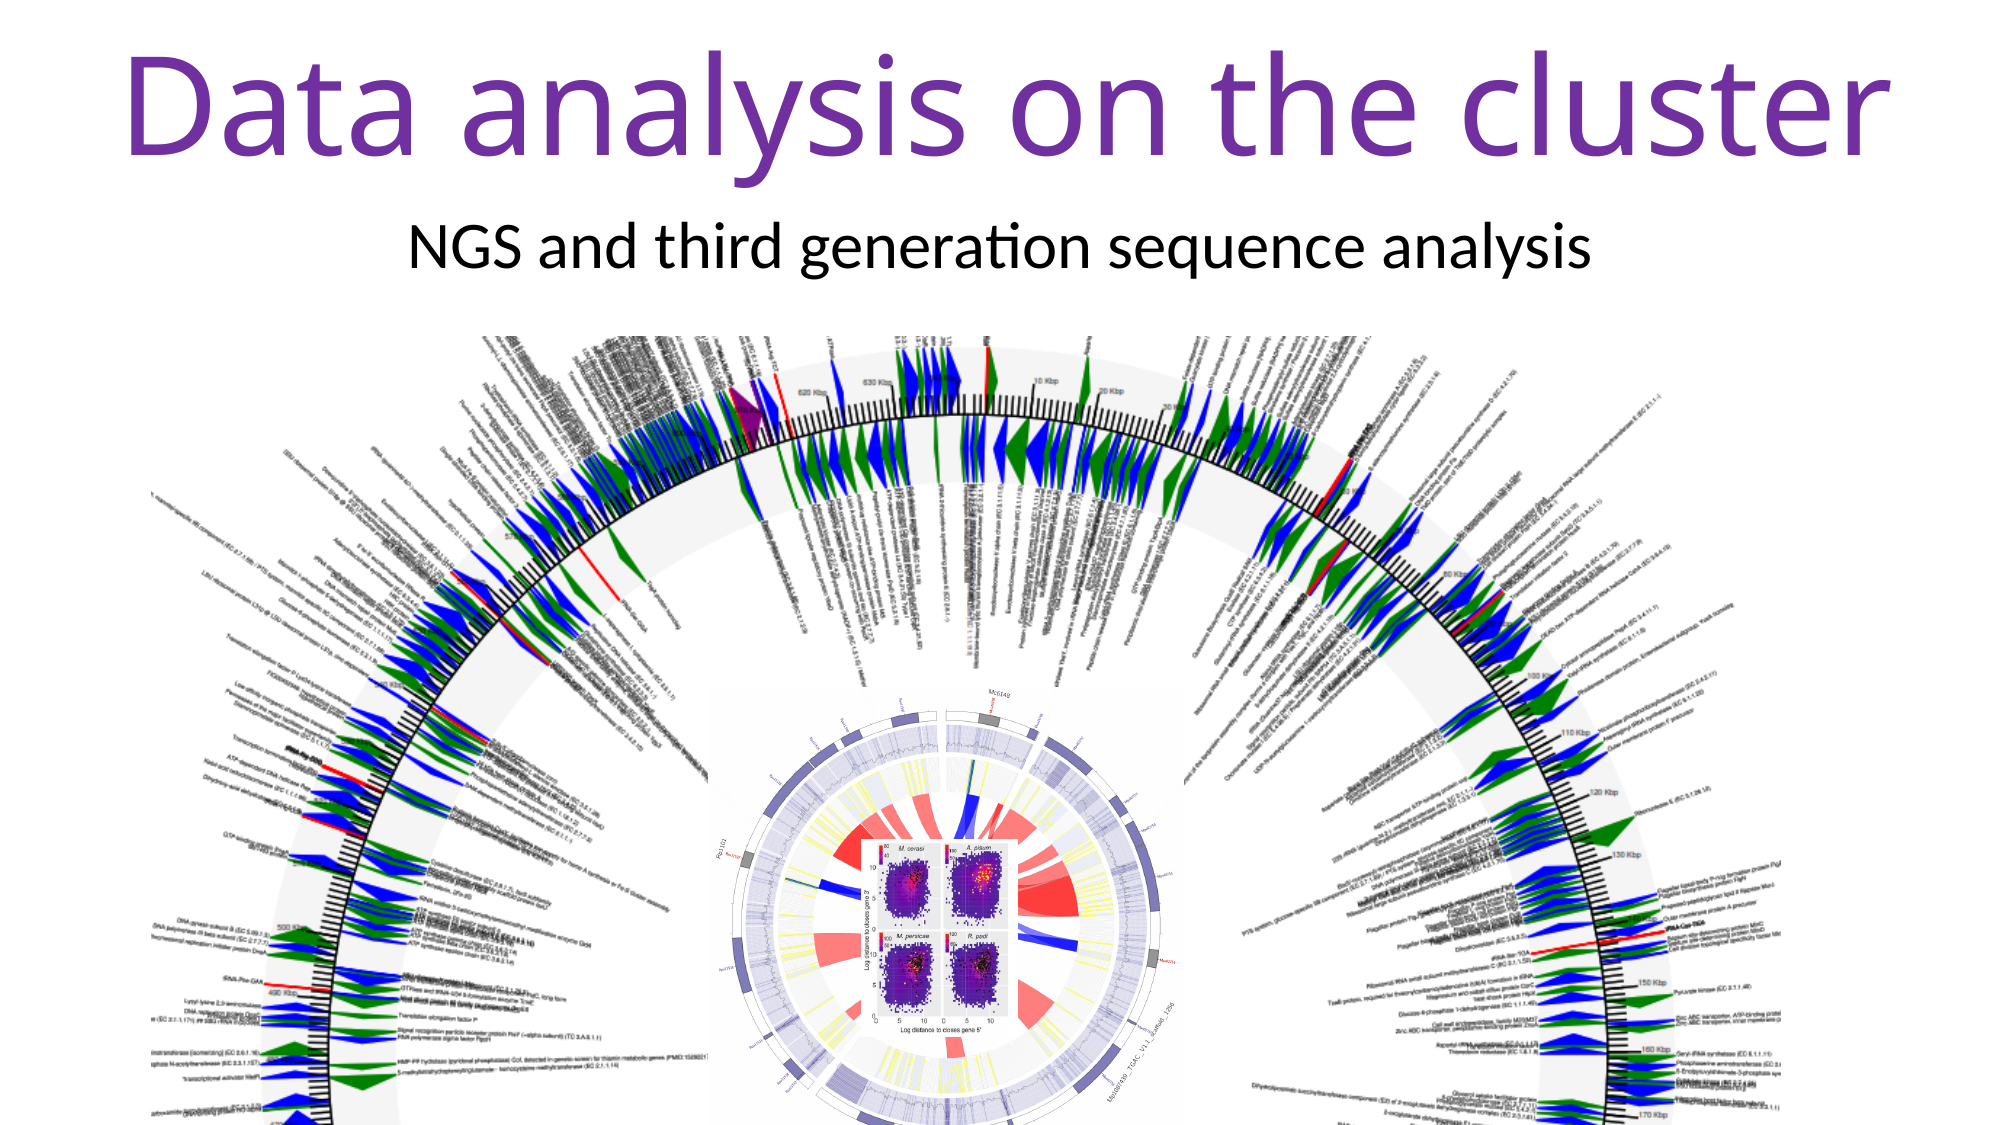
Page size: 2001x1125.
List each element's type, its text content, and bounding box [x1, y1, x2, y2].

title Data analysis on the cluster [13, 0, 2000, 194]
subtitle NGS and third generation sequence analysis [0, 203, 2000, 476]
picture [151, 243, 1781, 1125]
